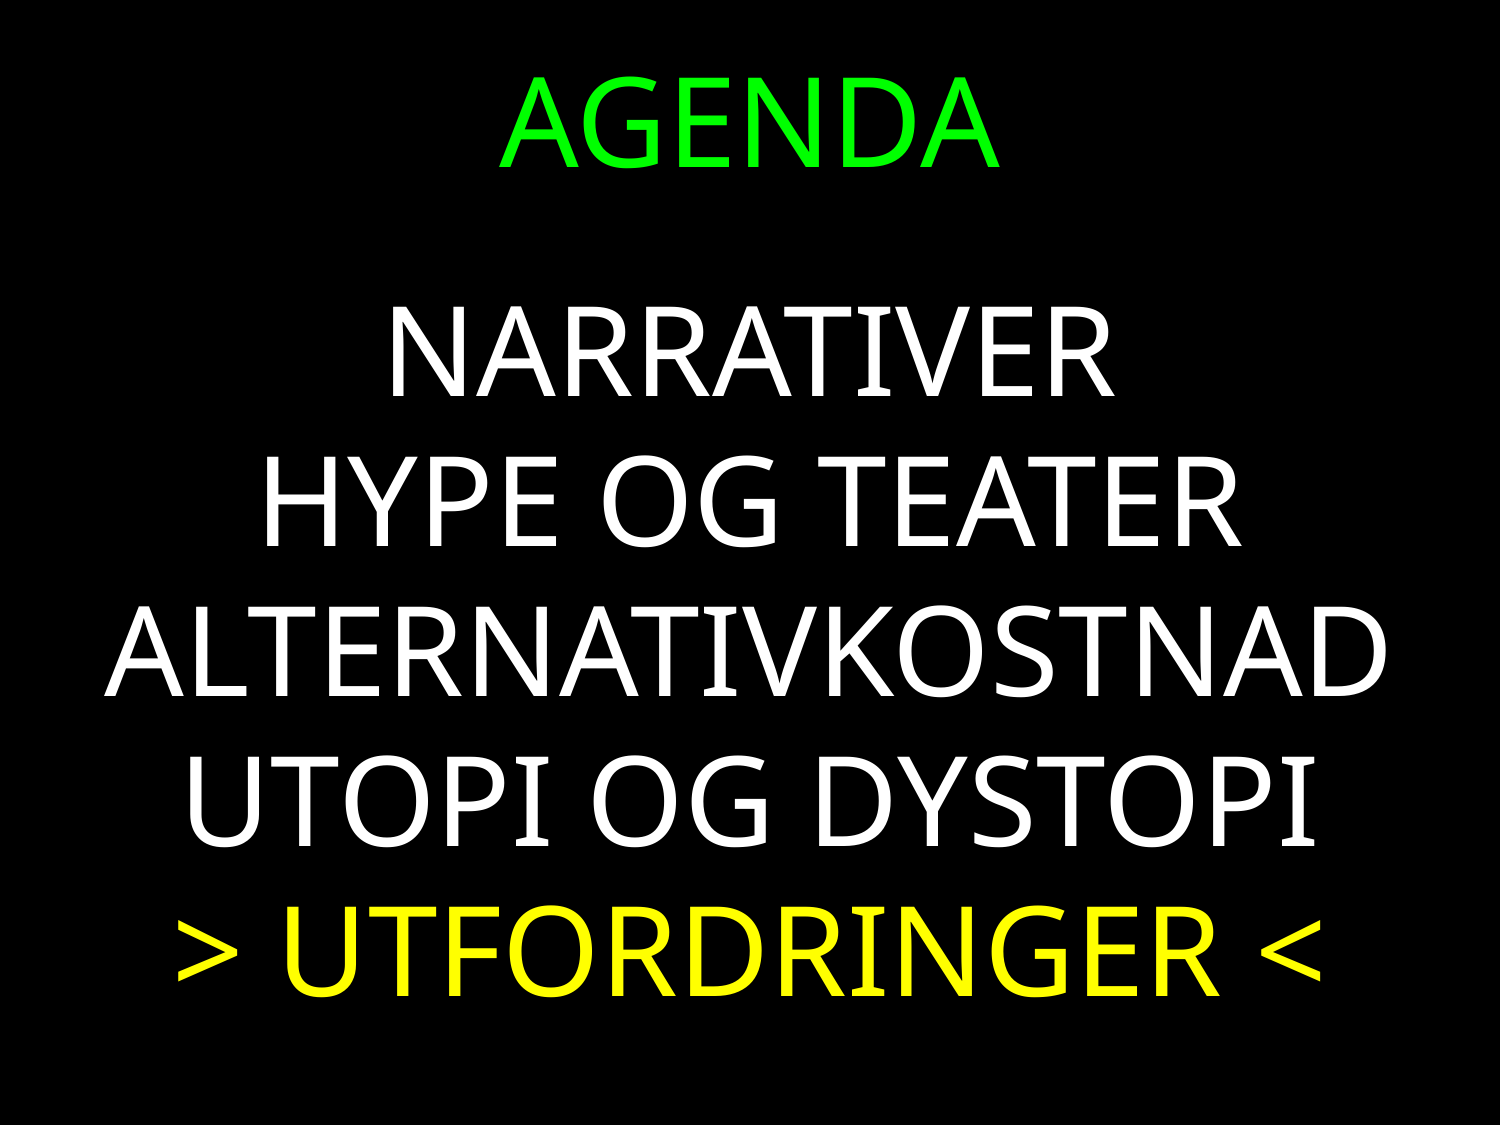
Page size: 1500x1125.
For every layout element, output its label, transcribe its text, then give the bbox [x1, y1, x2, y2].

list AGENDA [0, 35, 1500, 137]
text_box NARRATIVER HYPE OG TEATER ALTERNATIVKOSTNAD UTOPI OG DYSTOPI > UTFORDRINGER < [0, 263, 1500, 365]
